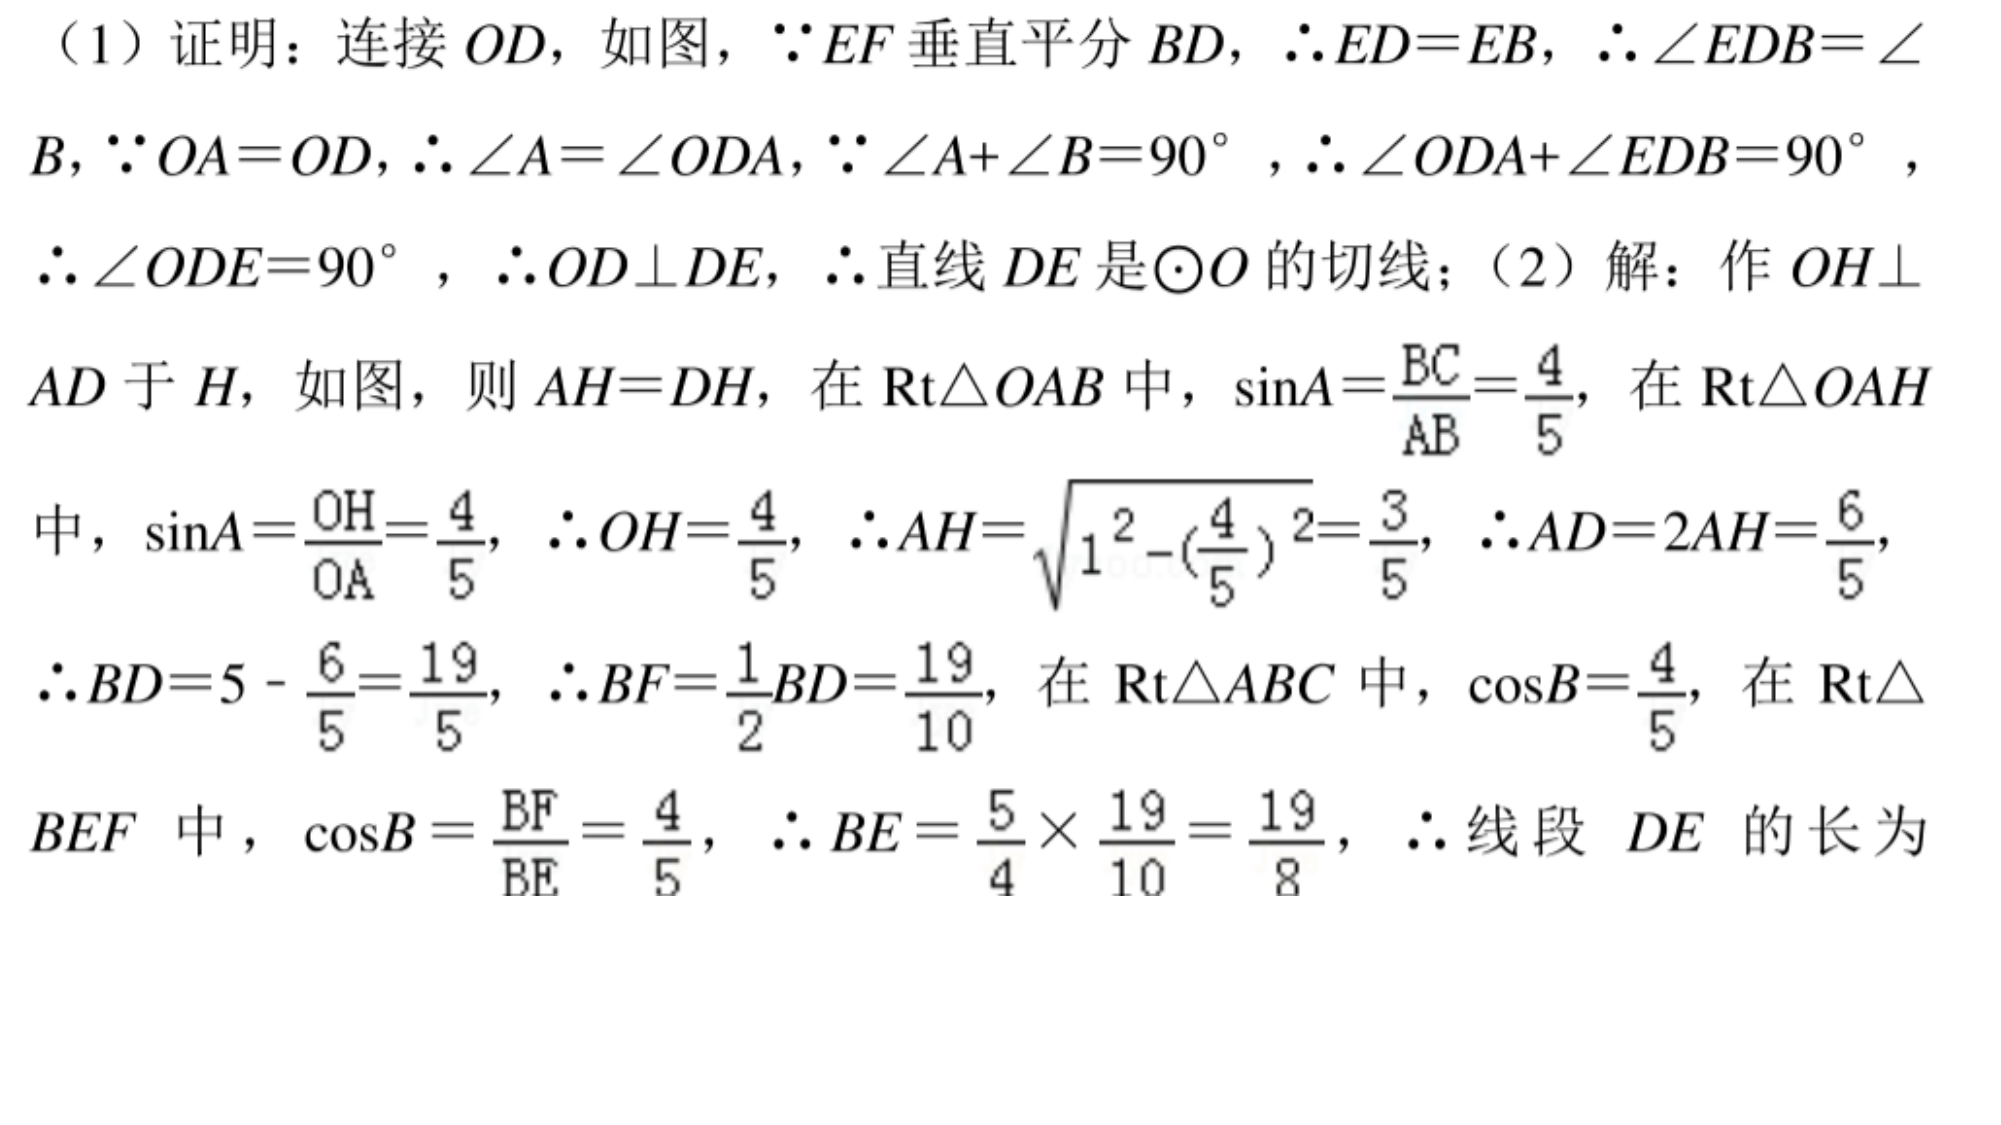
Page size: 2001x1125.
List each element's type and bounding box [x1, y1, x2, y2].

picture [0, 0, 1978, 896]
